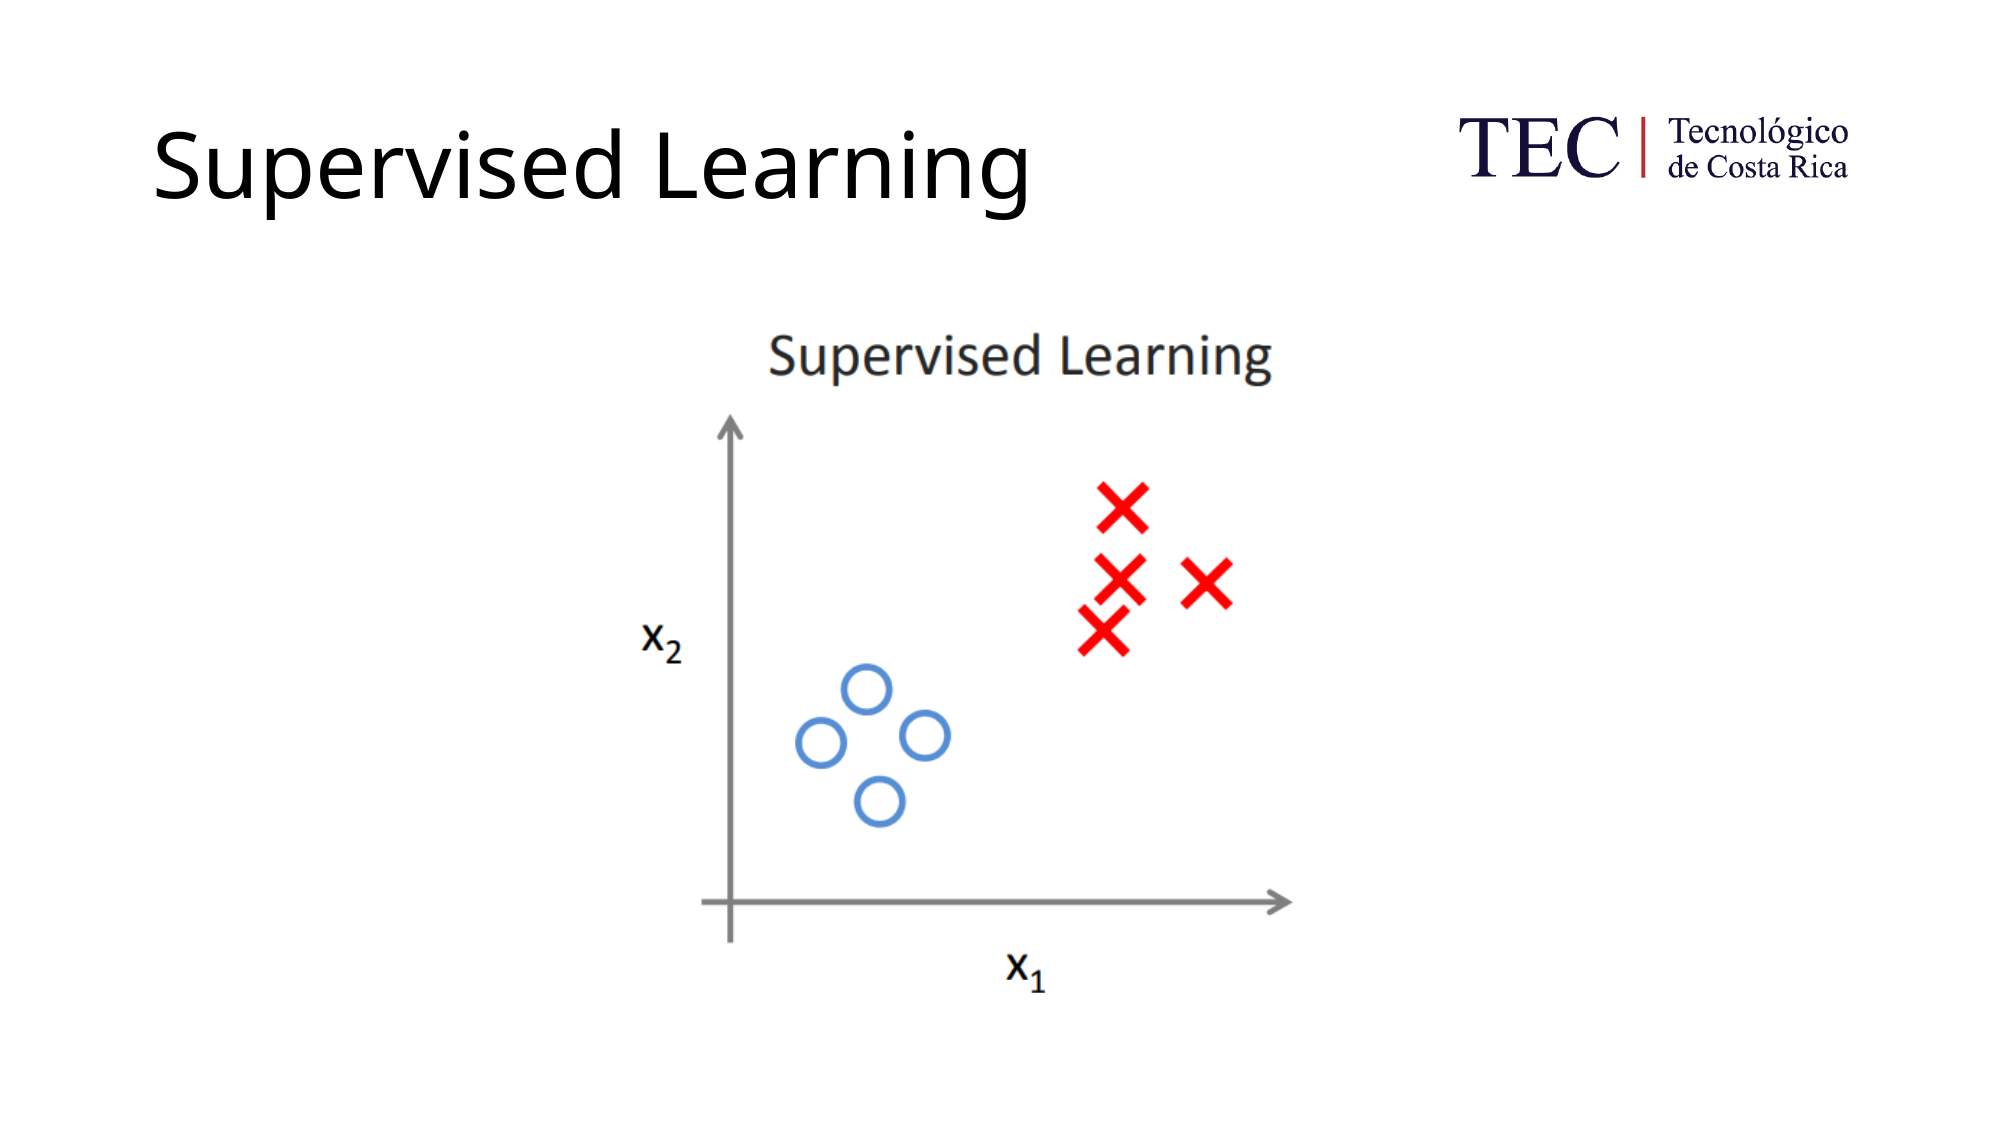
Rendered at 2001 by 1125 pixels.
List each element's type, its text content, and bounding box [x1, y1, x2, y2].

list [560, 304, 1360, 1019]
picture [1445, 38, 1861, 256]
title Supervised Learning [137, 59, 1863, 278]
